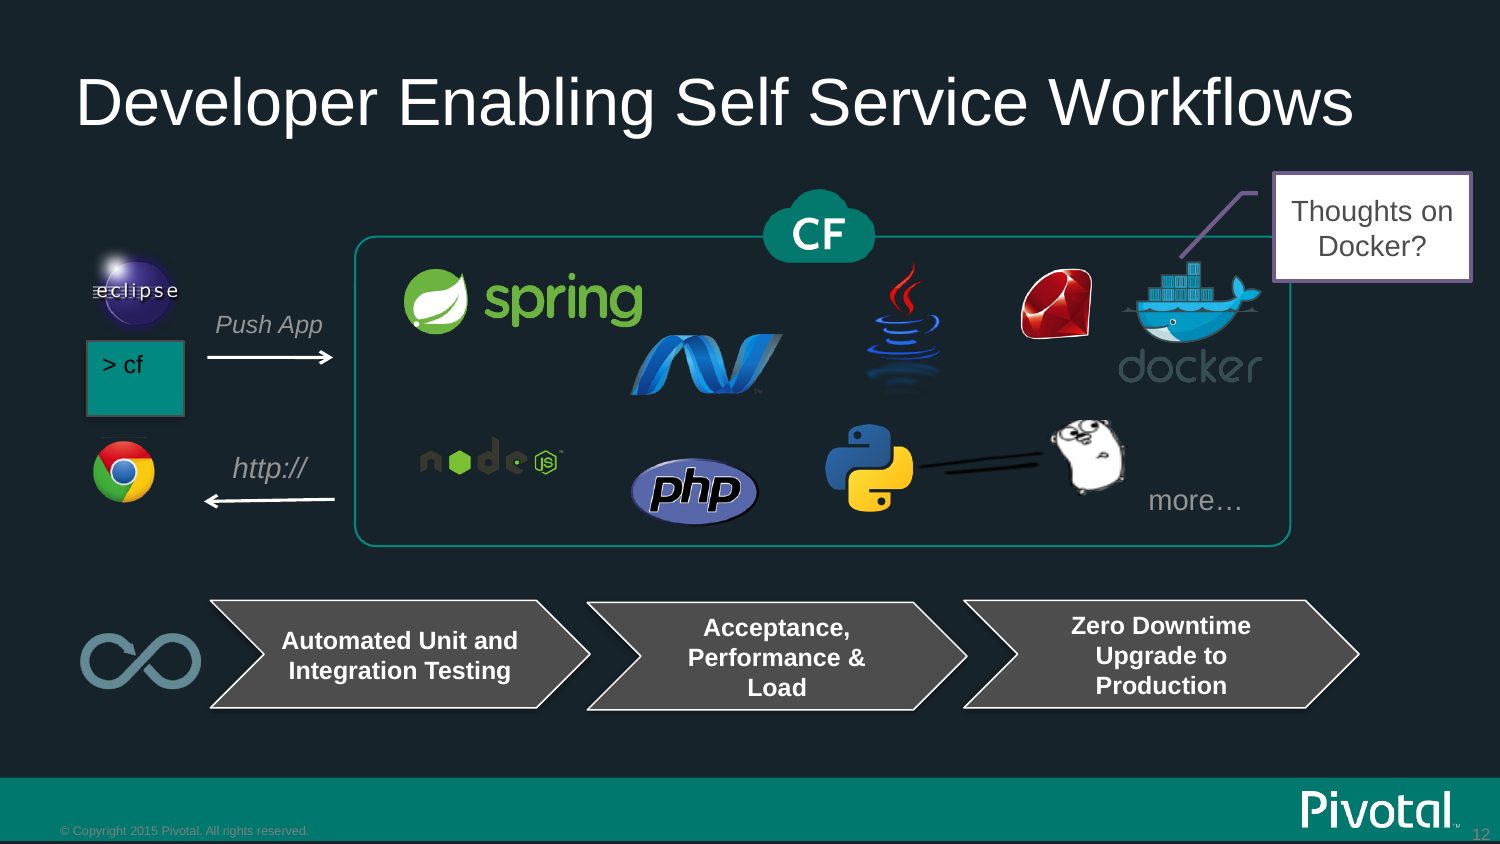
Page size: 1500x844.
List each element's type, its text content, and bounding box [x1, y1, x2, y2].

text_box Acceptance, Performance & Load [586, 601, 968, 711]
text_box > cf [86, 340, 185, 417]
picture [400, 268, 783, 398]
picture [763, 169, 961, 399]
text_box Worker [1005, 259, 1277, 399]
picture [824, 424, 913, 512]
text_box Thoughts on Docker? [1182, 191, 1258, 253]
title Developer Enabling Self Service Workflows [60, 53, 1440, 129]
picture [77, 608, 204, 715]
picture [410, 430, 567, 485]
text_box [885, 420, 1145, 512]
picture [1302, 791, 1460, 828]
text_box http:// [217, 442, 322, 492]
text_box Automated Unit and Integration Testing [209, 599, 591, 709]
picture [93, 246, 182, 336]
picture [1109, 254, 1275, 392]
text_box Zero Downtime Upgrade to Production [963, 599, 1360, 709]
text_box [352, 234, 1293, 549]
text_box more… [1132, 473, 1260, 524]
text_box Thoughts on Docker? [1272, 171, 1473, 283]
text_box Push App [200, 300, 339, 346]
picture [628, 456, 760, 527]
picture [89, 437, 159, 507]
picture [1008, 256, 1103, 351]
